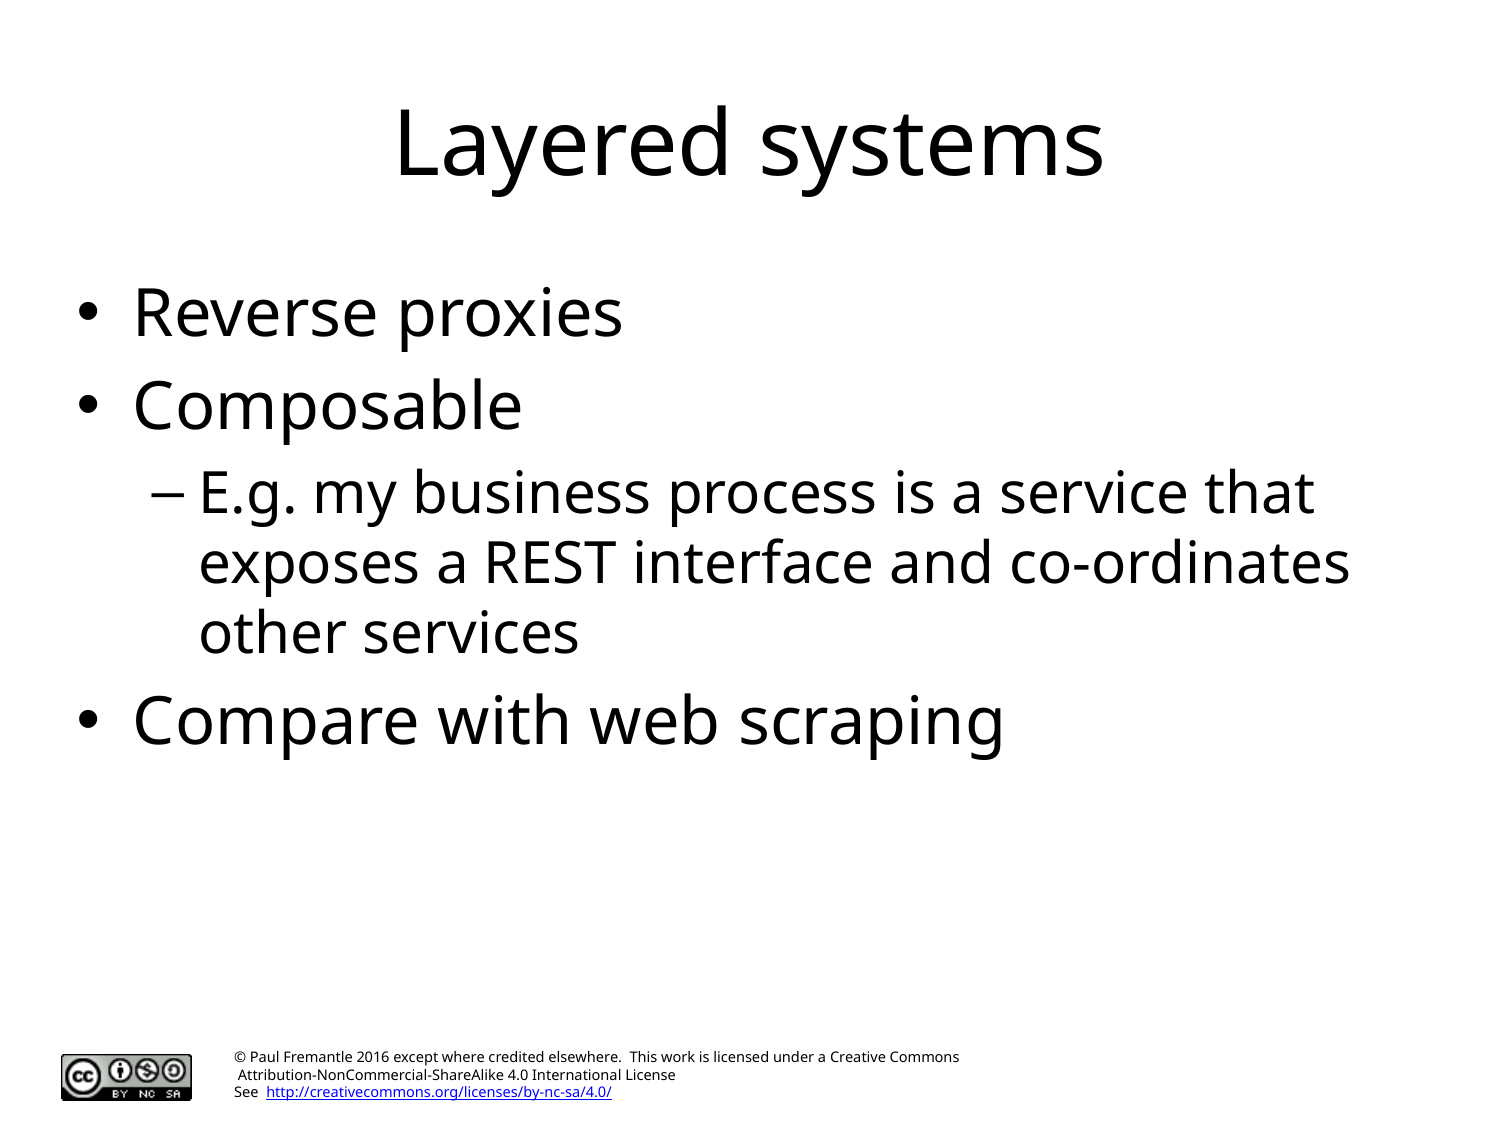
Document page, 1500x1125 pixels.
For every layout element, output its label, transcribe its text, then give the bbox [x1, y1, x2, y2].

list Reverse proxies Composable E.g. my business process is a service that exposes a REST interface and co-ordinates other services Compare with web scraping [61, 262, 1412, 1005]
picture [61, 1054, 192, 1101]
title Layered systems [75, 45, 1425, 233]
